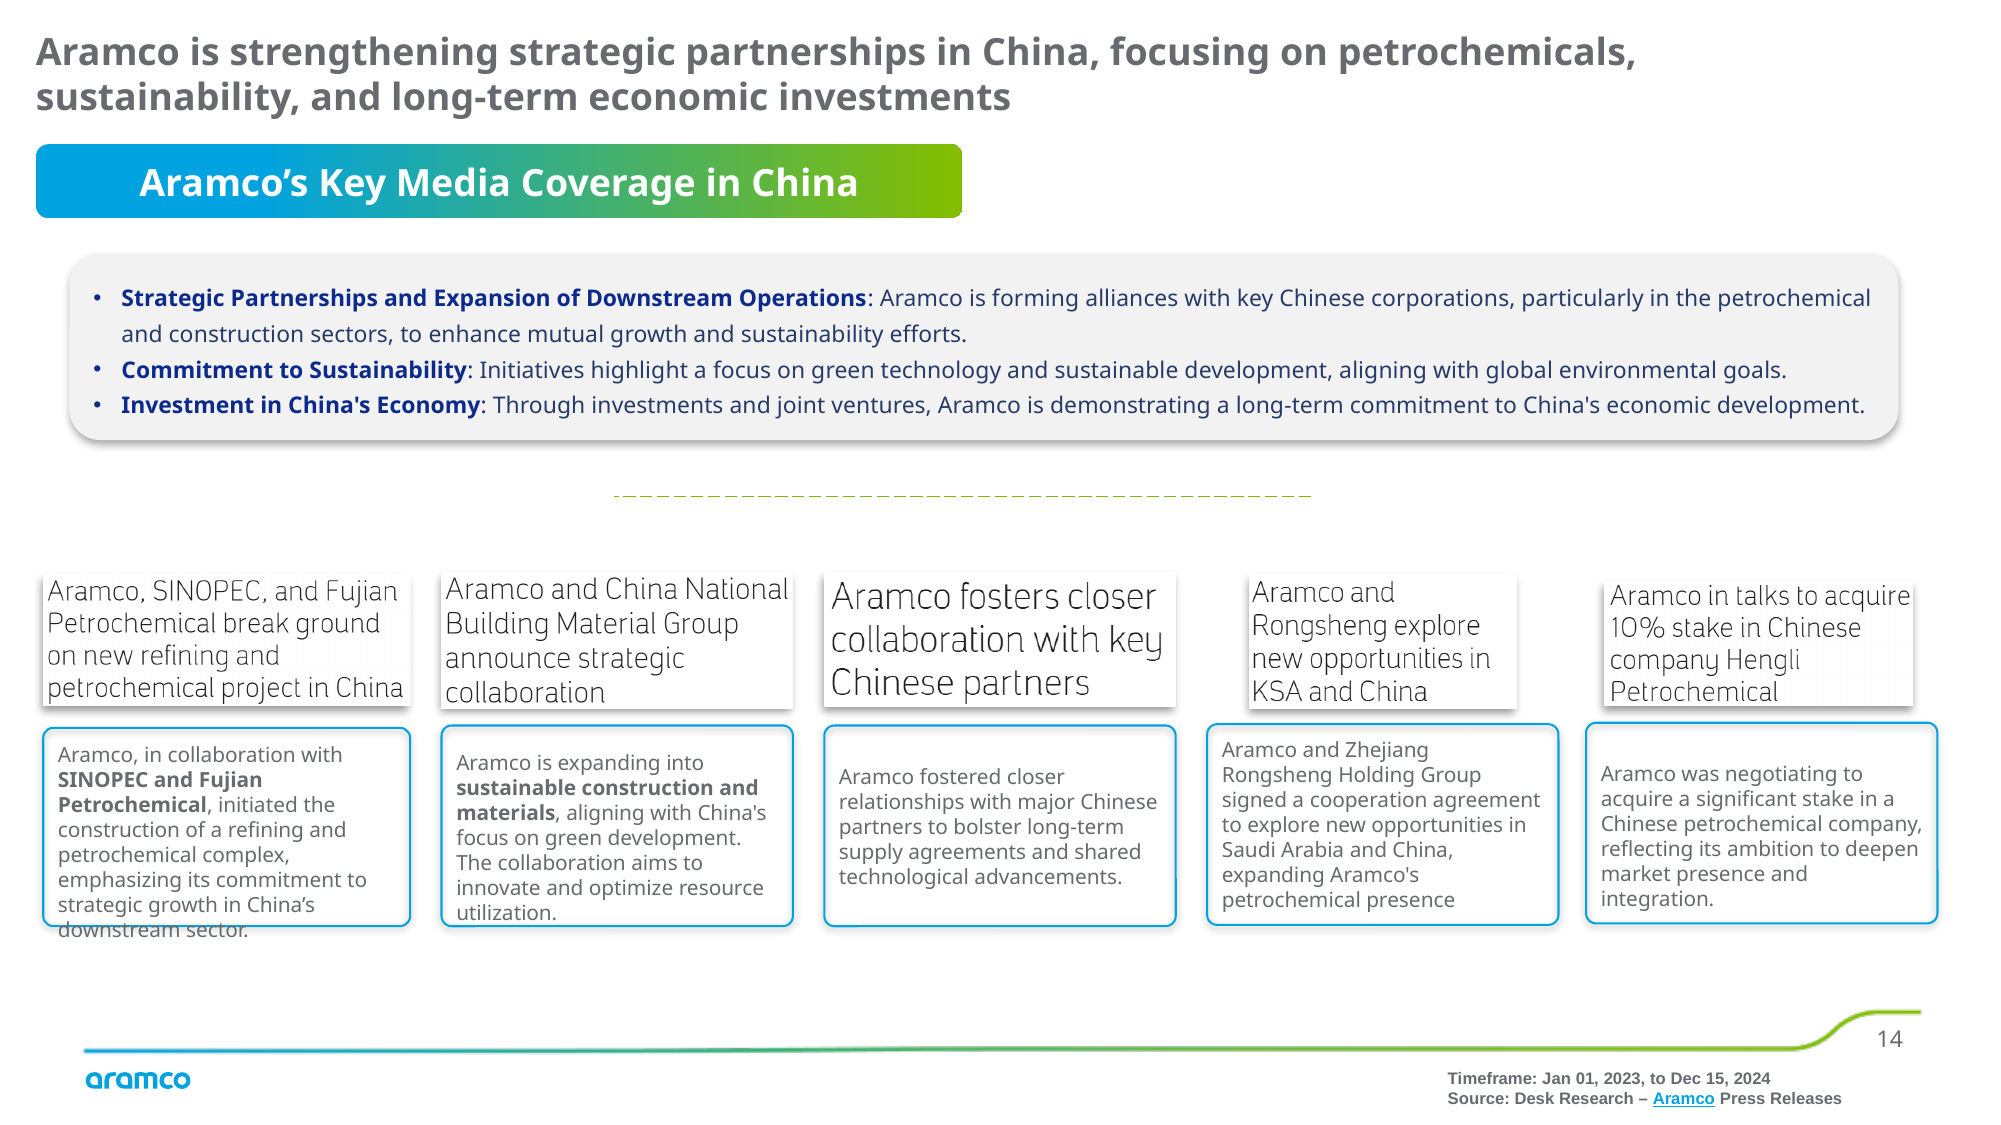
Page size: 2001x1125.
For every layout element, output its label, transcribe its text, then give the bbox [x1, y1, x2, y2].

picture [824, 572, 962, 707]
text_box Aramco and Zhejiang Rongsheng Holding Group signed a cooperation agreement to explore new opportunities in Saudi Arabia and China, expanding Aramco's petrochemical presence [1207, 729, 1559, 920]
text_box [42, 727, 411, 920]
text_box Aramco is strengthening strategic partnerships in China, focusing on petrochemicals, sustainability, and long-term economic investments [35, 20, 1788, 106]
text_box Aramco was negotiating to acquire a significant stake in a Chinese petrochemical company, reflecting its ambition to deepen market presence and integration. [1585, 753, 1938, 919]
text_box [1207, 920, 1558, 926]
text_box Aramco is expanding into sustainable construction and materials, aligning with China's focus on green development. The collaboration aims to innovate and optimize resource utilization. [441, 742, 793, 933]
picture [963, 572, 1176, 707]
text_box Aramco’s Key Media Coverage in China [35, 144, 961, 219]
picture [441, 571, 794, 709]
text_box [1207, 723, 1558, 729]
picture [42, 574, 411, 706]
picture [1249, 574, 1517, 709]
text_box Strategic Partnerships and Expansion of Downstream Operations: Aramco is forming alliances with key Chinese corporations, particularly in the petrochemical and construction sectors, to enhance mutual growth and sustainability efforts. Commitment to Sustainability: Initiatives highlight a focus on green technology and sustainable development, aligning with global environmental goals. Investment in China's Economy: Through investments and joint ventures, Aramco is demonstrating a long-term commitment to China's economic development. [966, 253, 1900, 441]
text_box Strategic Partnerships and Expansion of Downstream Operations: Aramco is forming alliances with key Chinese corporations, particularly in the petrochemical and construction sectors, to enhance mutual growth and sustainability efforts. Commitment to Sustainability: Initiatives highlight a focus on green technology and sustainable development, aligning with global environmental goals. Investment in China's Economy: Through investments and joint ventures, Aramco is demonstrating a long-term commitment to China's economic development. [68, 253, 957, 441]
text_box [1585, 721, 1939, 916]
text_box Aramco fostered closer relationships with major Chinese partners to bolster long-term supply agreements and shared technological advancements. [824, 756, 1176, 896]
picture [6, 942, 2000, 1125]
text_box [1586, 919, 1937, 925]
picture [1603, 581, 1913, 706]
text_box [823, 724, 1177, 927]
text_box Aramco, in collaboration with SINOPEC and Fujian Petrochemical, initiated the construction of a refining and petrochemical complex, emphasizing its commitment to strategic growth in China’s downstream sector. [43, 734, 424, 949]
text_box Timeframe: Jan 01, 2023, to Dec 15, 2024 Source: Desk Research – Aramco Press Releases [1432, 1060, 1913, 1116]
text_box [440, 724, 794, 920]
